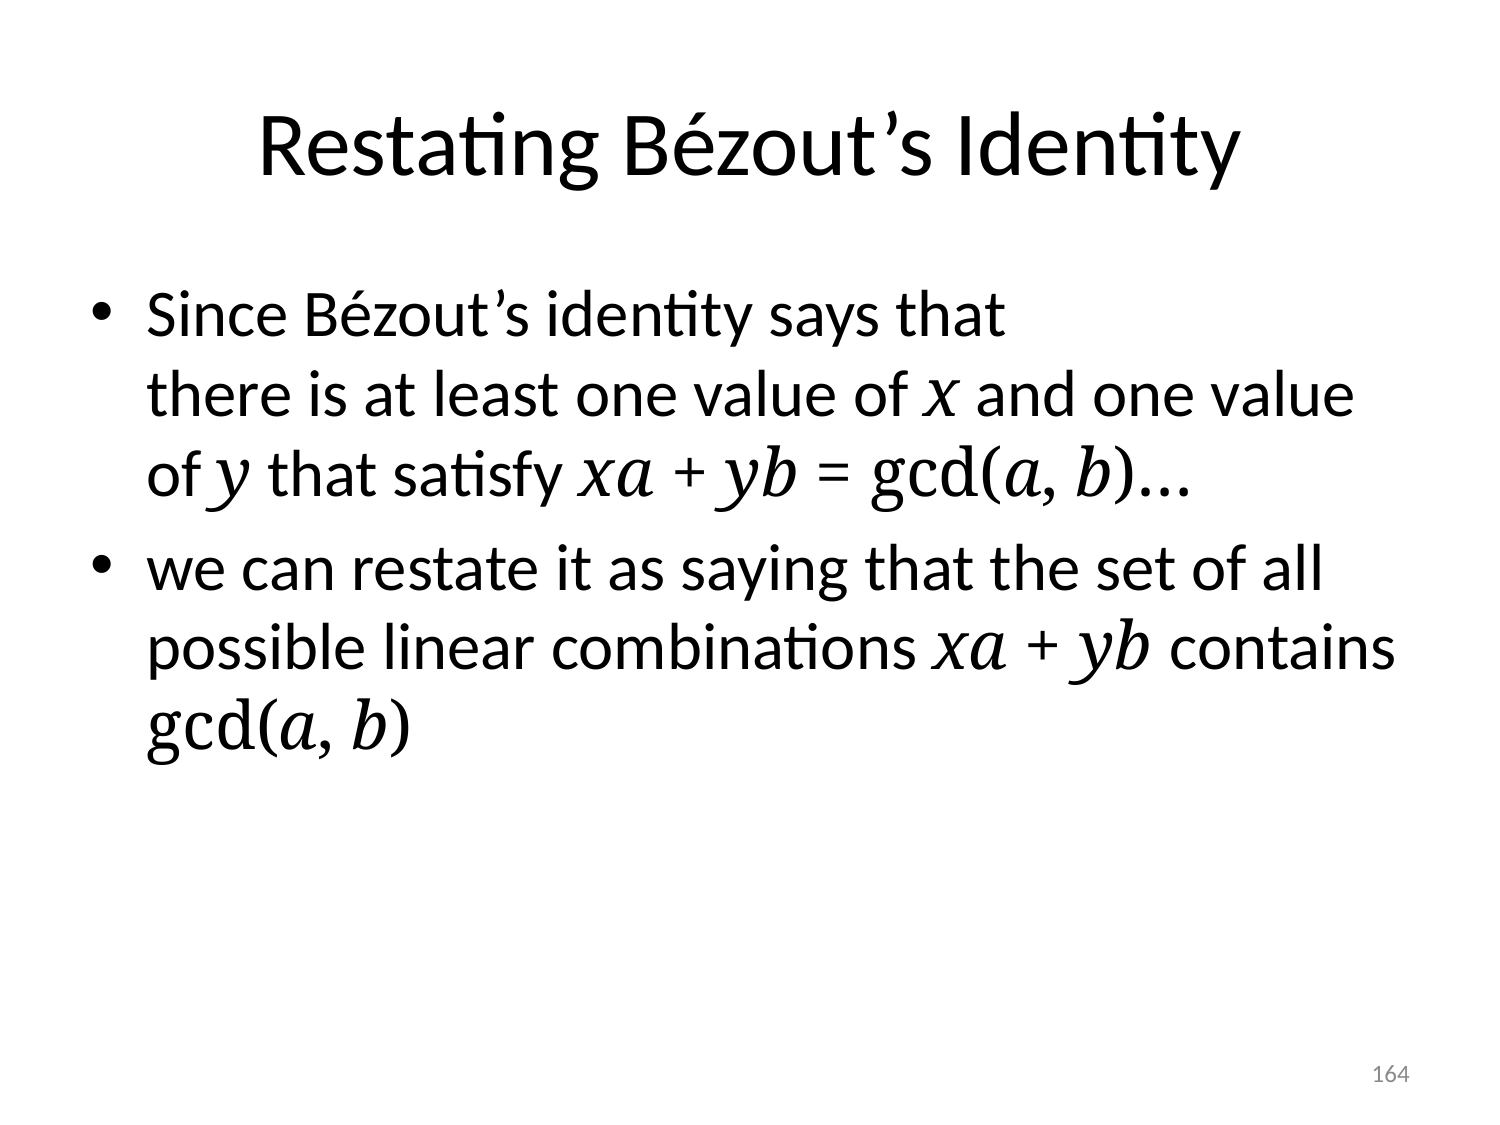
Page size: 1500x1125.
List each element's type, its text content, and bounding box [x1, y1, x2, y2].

list Since Bézout’s identity says that there is at least one value of x and one value of y that satisfy xa + yb = gcd(a, b)… we can restate it as saying that the set of all possible linear combinations xa + yb contains gcd(a, b) [75, 262, 1425, 1005]
title Restating Bézout’s Identity [75, 45, 1425, 233]
slide_number 164 [1074, 1042, 1425, 1103]
